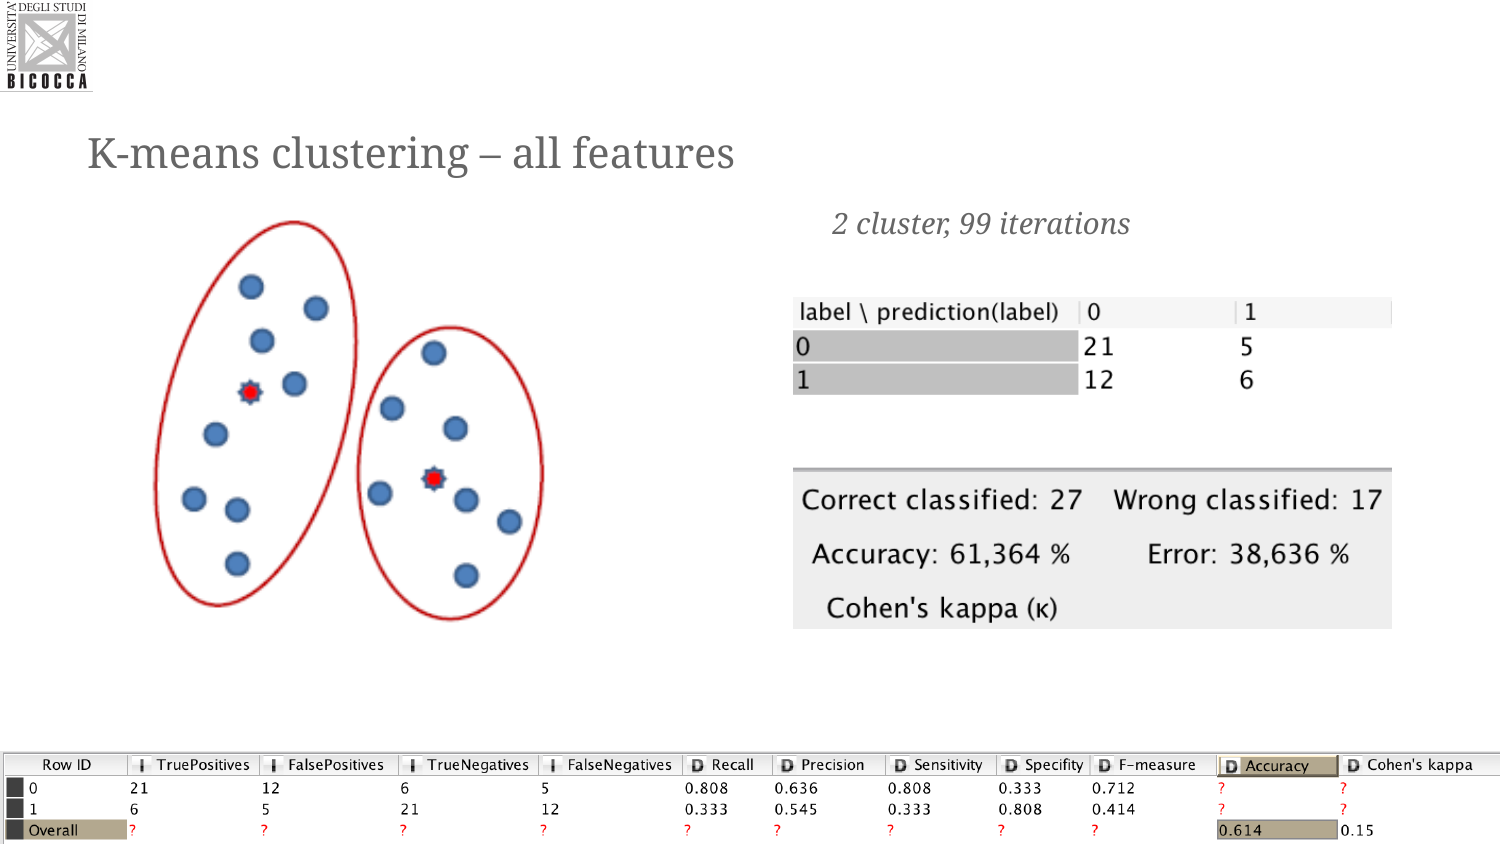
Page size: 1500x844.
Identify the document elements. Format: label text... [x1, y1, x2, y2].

text_box K-means clustering – all features [72, 103, 818, 747]
picture [143, 214, 554, 629]
picture [0, 0, 93, 92]
text_box 2 cluster, 99 iterations [817, 163, 1449, 248]
picture [793, 296, 1392, 629]
picture [0, 751, 1500, 844]
